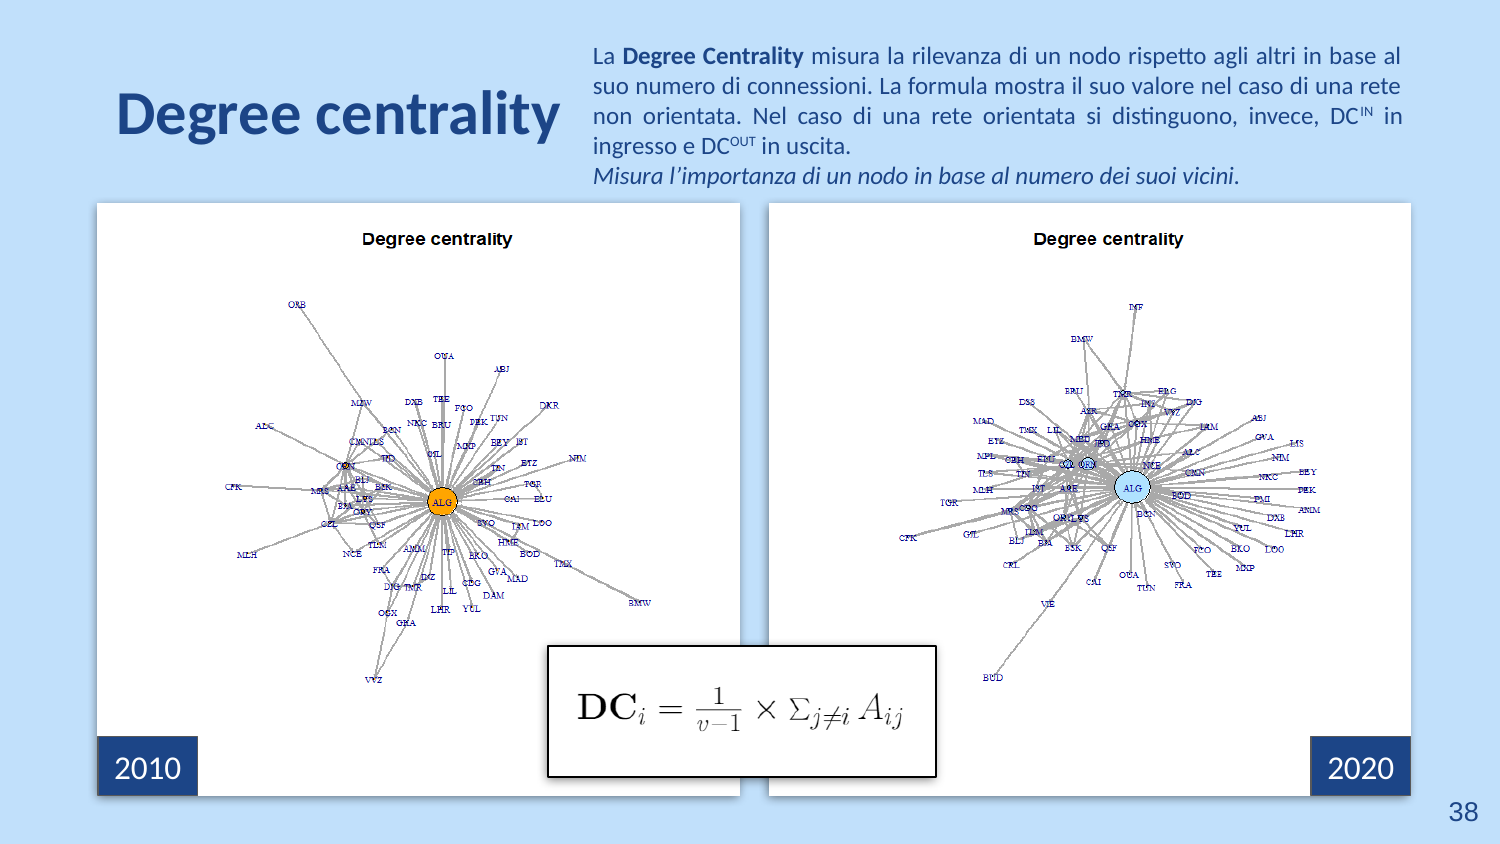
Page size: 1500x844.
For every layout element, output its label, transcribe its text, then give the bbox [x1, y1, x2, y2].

title Degree centrality [101, 67, 577, 163]
text_box La Degree Centrality misura la rilevanza di un nodo rispetto agli altri in base al suo numero di connessioni. La formula mostra il suo valore nel caso di una rete non orientata. Nel caso di una rete orientata si distinguono, invece, DCIN in ingresso e DCOUT in uscita. Misura l’importanza di un nodo in base al numero dei suoi vicini. [577, 24, 1418, 206]
slide_number ‹#› [1403, 779, 1494, 844]
picture [97, 203, 1411, 796]
